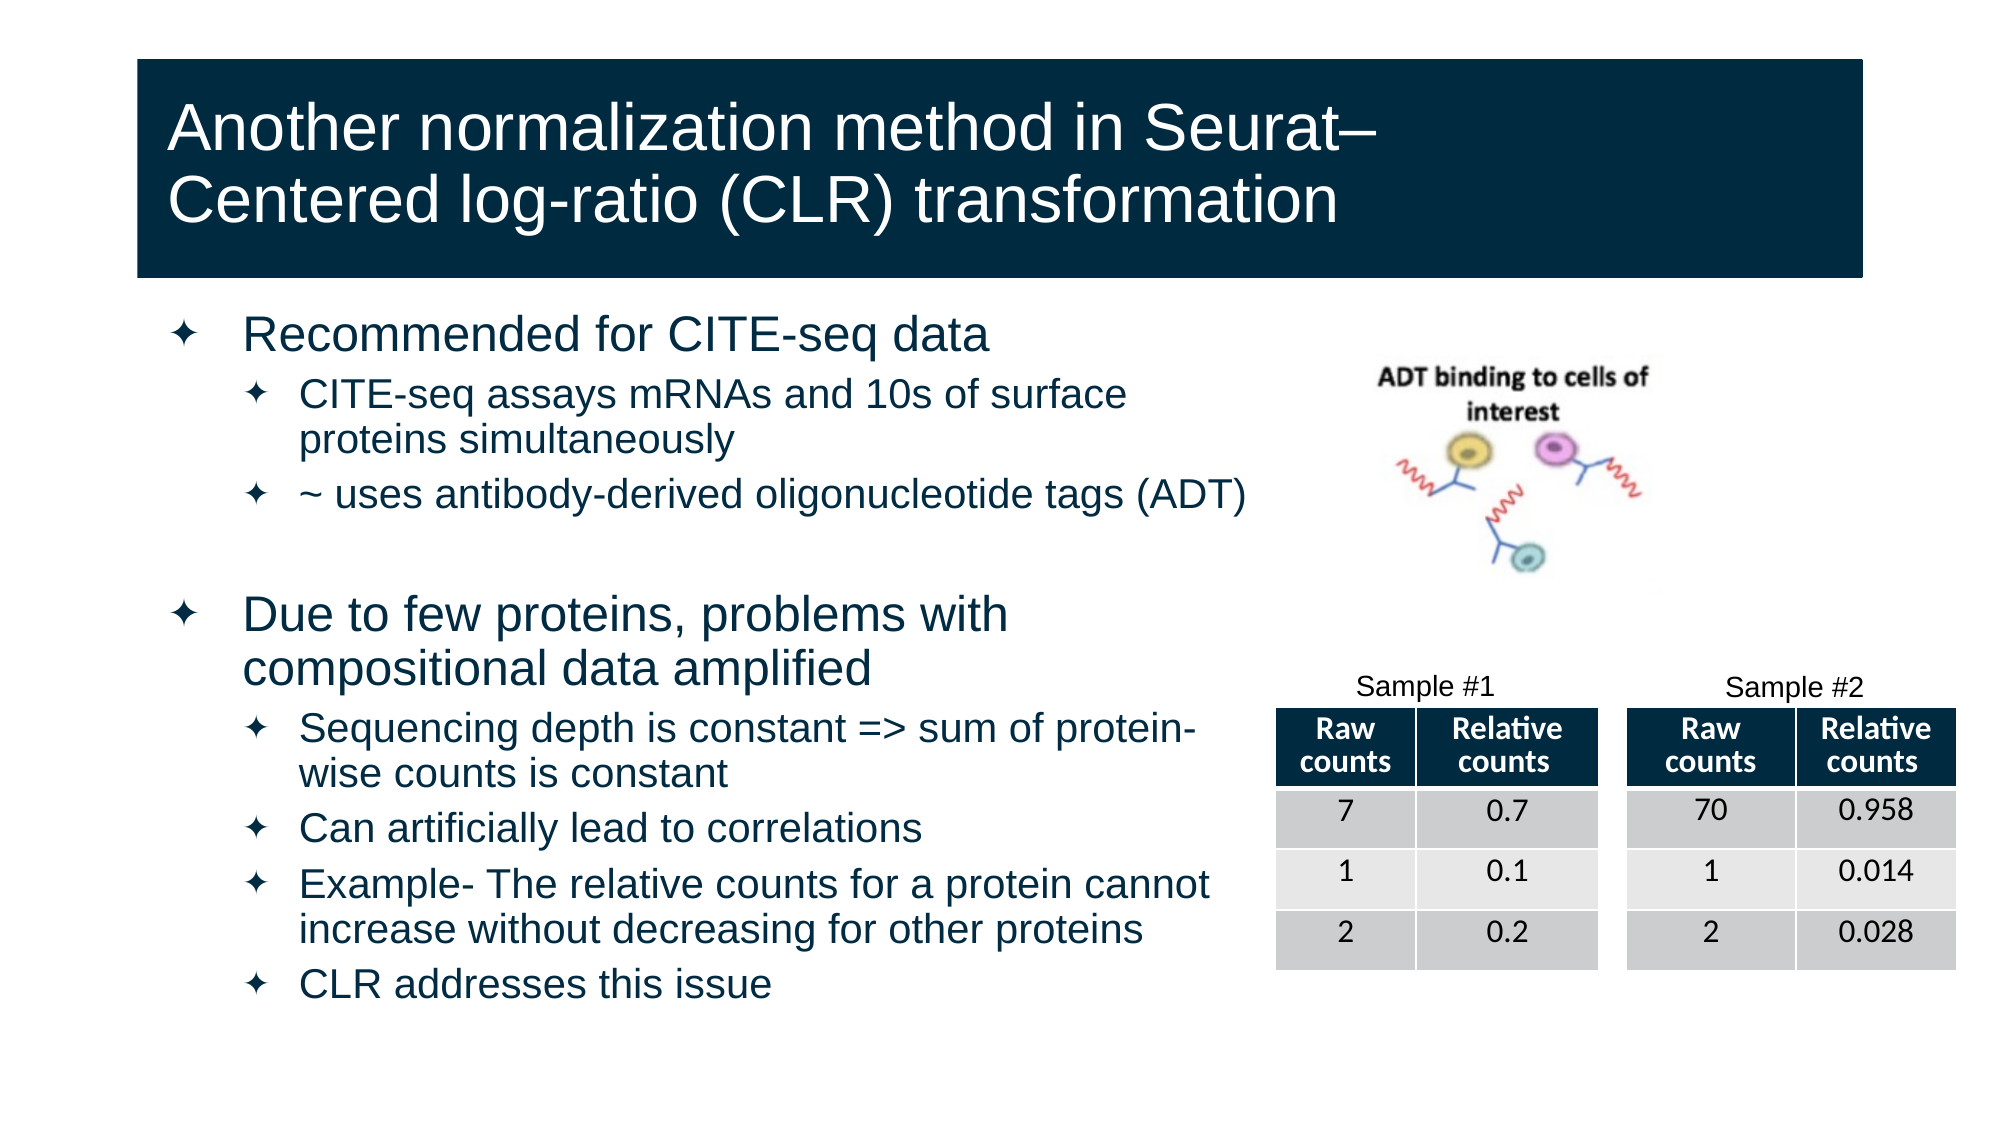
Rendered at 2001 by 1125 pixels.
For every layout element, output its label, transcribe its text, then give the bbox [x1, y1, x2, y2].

table_cell 0.1 [1417, 850, 1598, 909]
table_cell 0.7 [1417, 791, 1598, 848]
table_cell 70 [1627, 791, 1795, 848]
table_cell 1 [1627, 850, 1795, 909]
table_cell 2 [1627, 911, 1795, 970]
table_cell 1 [1276, 850, 1415, 909]
table_header Raw counts [1627, 708, 1795, 786]
table_cell 7 [1276, 791, 1415, 848]
table_cell 2 [1276, 911, 1415, 970]
table_cell 0.028 [1797, 911, 1956, 970]
table_cell 0.958 [1797, 791, 1956, 848]
text_box Sample #2 [1710, 664, 1861, 708]
table_header Relative counts [1417, 708, 1598, 786]
table_header Raw counts [1276, 708, 1415, 786]
table_header Relative counts [1797, 708, 1956, 786]
list Recommended for CITE-seq data CITE-seq assays mRNAs and 10s of surface proteins simultaneously ~ uses antibody-derived oligonucleotide tags (ADT) Due to few proteins, problems with compositional data amplified Sequencing depth is constant => sum of protein-wise counts is constant Can artificially lead to correlations Example- The relative counts for a protein cannot increase without decreasing for other proteins CLR addresses this issue [137, 307, 1269, 996]
text_box Sample #1 [1341, 663, 1492, 707]
table_cell 0.014 [1797, 850, 1956, 909]
title Another normalization method in Seurat– Centered log-ratio (CLR) transformation [137, 59, 1863, 278]
picture [1373, 354, 1662, 594]
table_cell 0.2 [1417, 911, 1598, 970]
